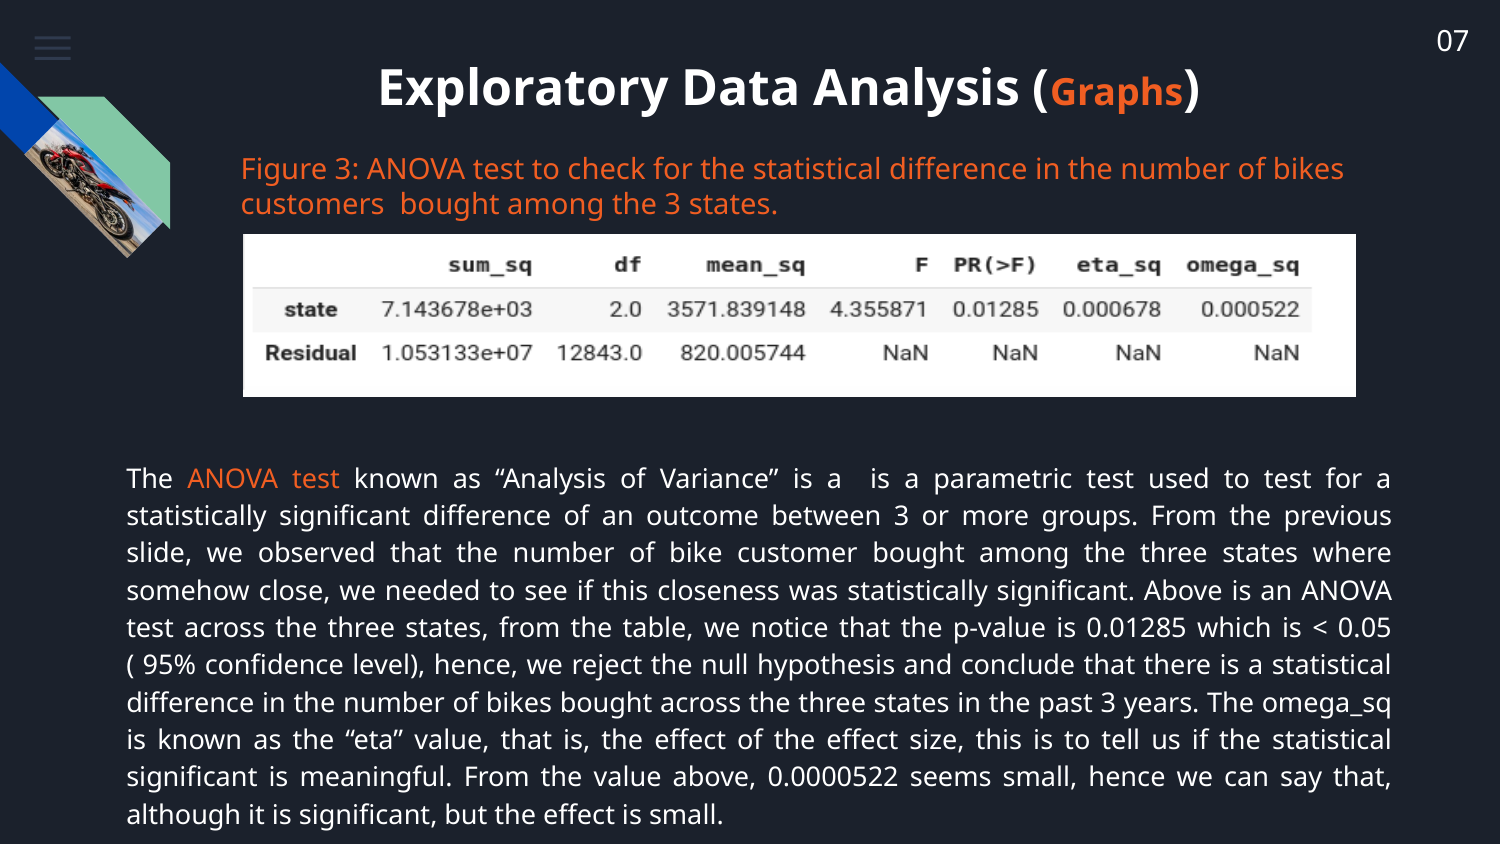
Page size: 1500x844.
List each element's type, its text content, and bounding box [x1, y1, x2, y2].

picture [242, 234, 1356, 397]
title Exploratory Data Analysis (Graphs) [212, 40, 1295, 127]
text_box Figure 3: ANOVA test to check for the statistical difference in the number of bikes customers bought among the 3 states. [225, 135, 1481, 235]
picture [20, 119, 167, 257]
text_box 07 [1421, 6, 1500, 89]
list The ANOVA test known as “Analysis of Variance” is a is a parametric test used to test for a statistically significant difference of an outcome between 3 or more groups. From the previous slide, we observed that the number of bike customer bought among the three states where somehow close, we needed to see if this closeness was statistically significant. Above is an ANOVA test across the three states, from the table, we notice that the p-value is 0.01285 which is < 0.05 ( 95% confidence level), hence, we reject the null hypothesis and conclude that there is a statistical difference in the number of bikes bought across the three states in the past 3 years. The omega_sq is known as the “eta” value, that is, the effect of the effect size, this is to tell us if the statistical significant is meaningful. From the value above, 0.0000522 seems small, hence we can say that, although it is significant, but the effect is small. [111, 441, 1407, 805]
